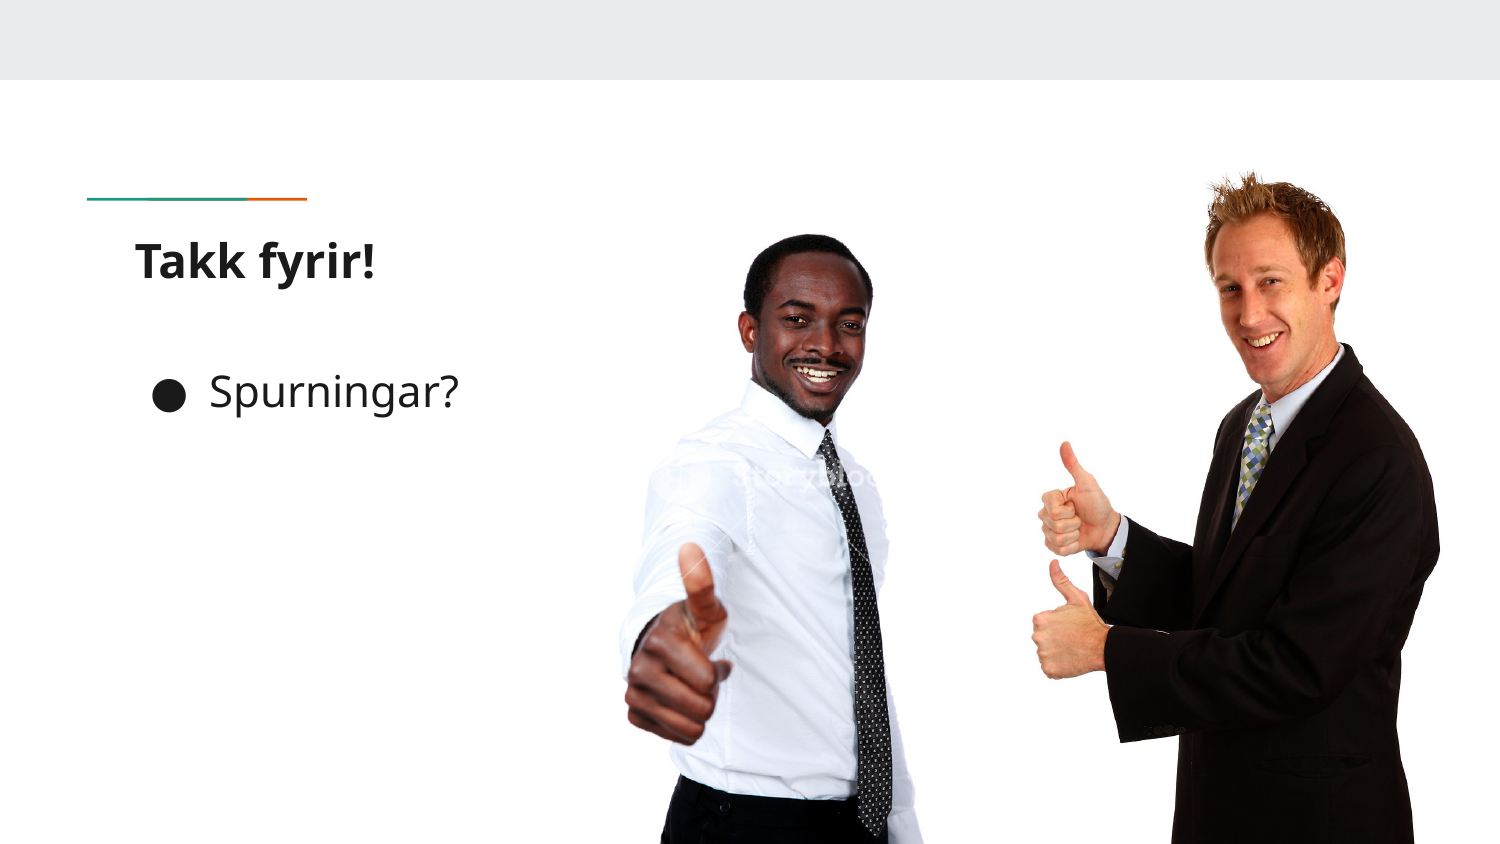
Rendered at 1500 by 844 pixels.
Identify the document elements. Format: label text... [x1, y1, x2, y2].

picture [539, 111, 1500, 844]
title Takk fyrir! [119, 216, 534, 305]
list Spurningar? [119, 341, 534, 712]
